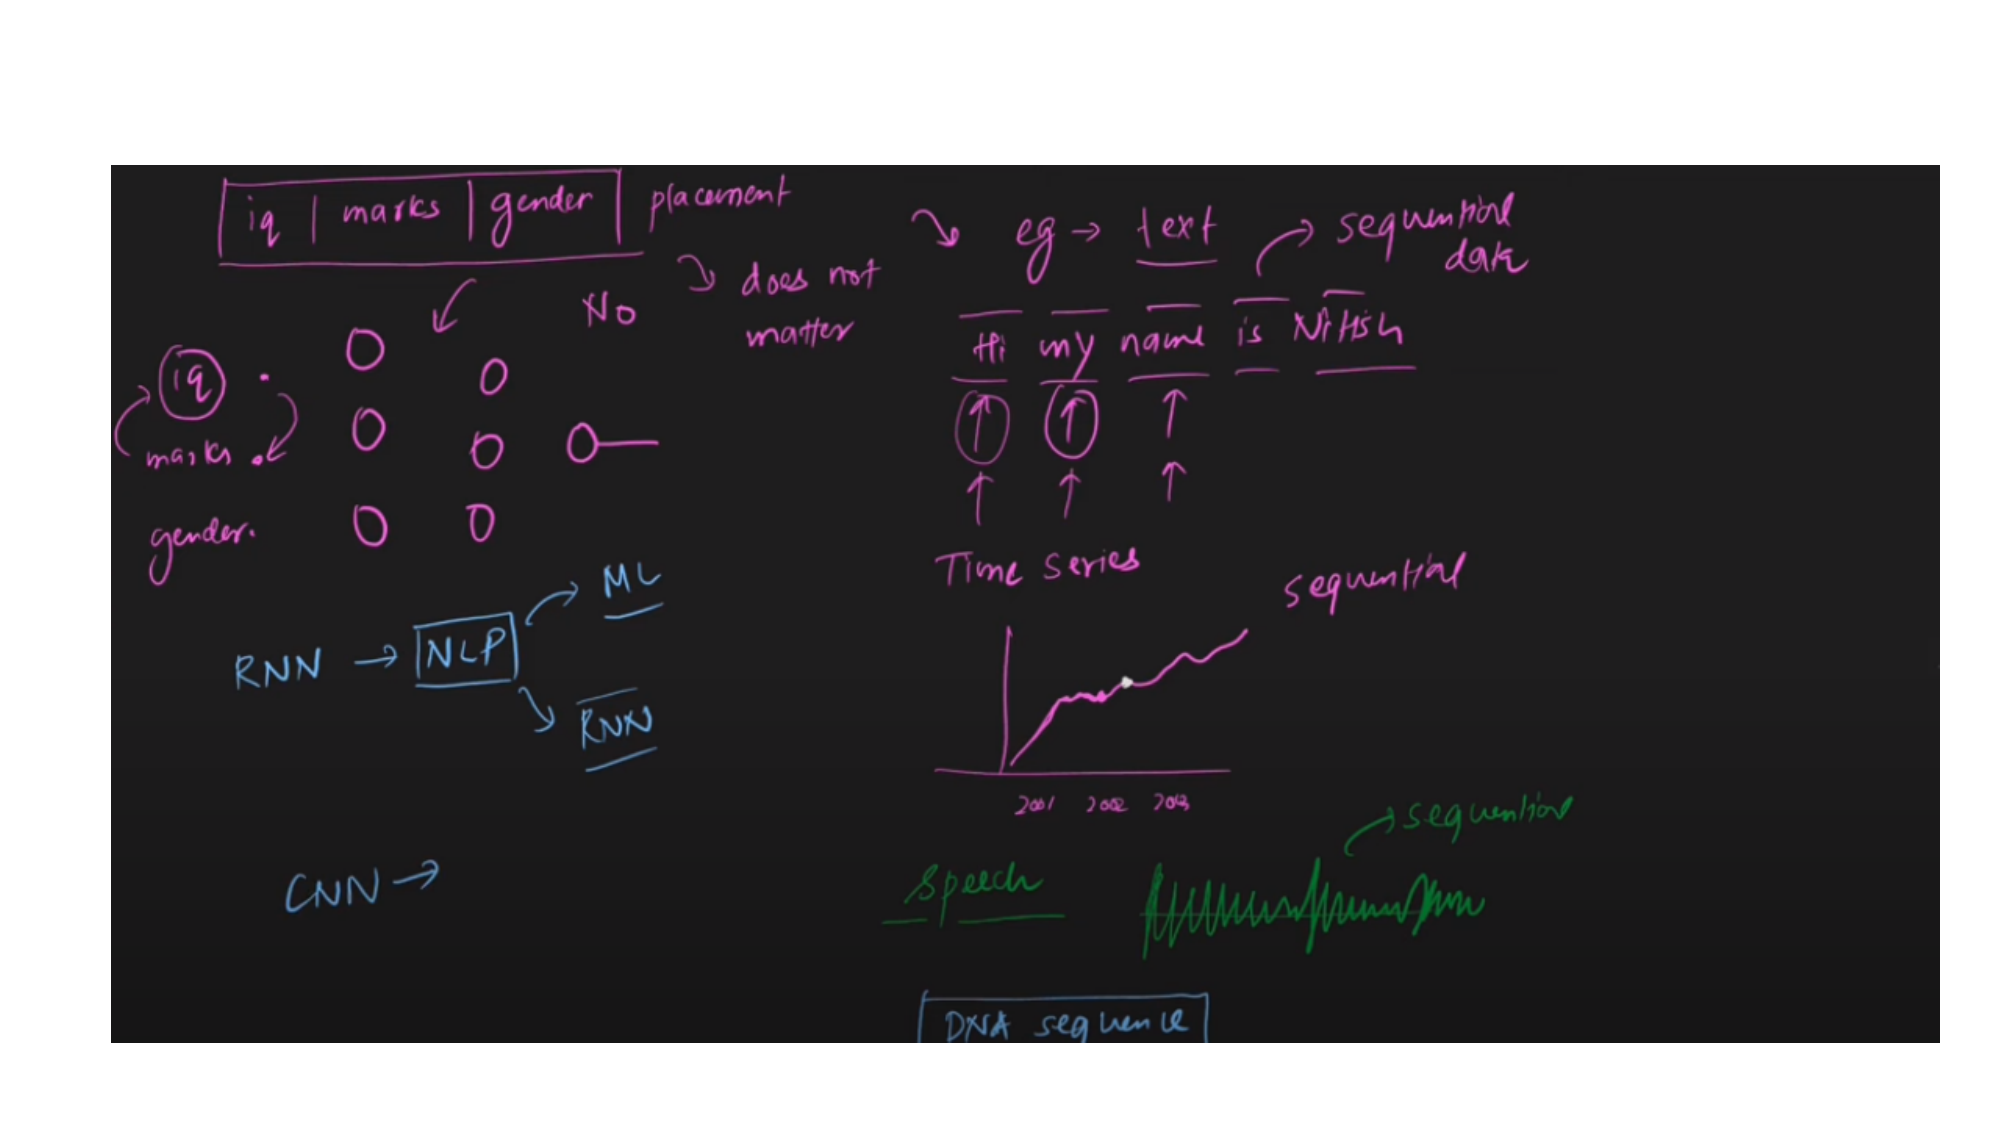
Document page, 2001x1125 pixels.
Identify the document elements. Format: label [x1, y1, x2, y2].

picture [111, 165, 1940, 1043]
